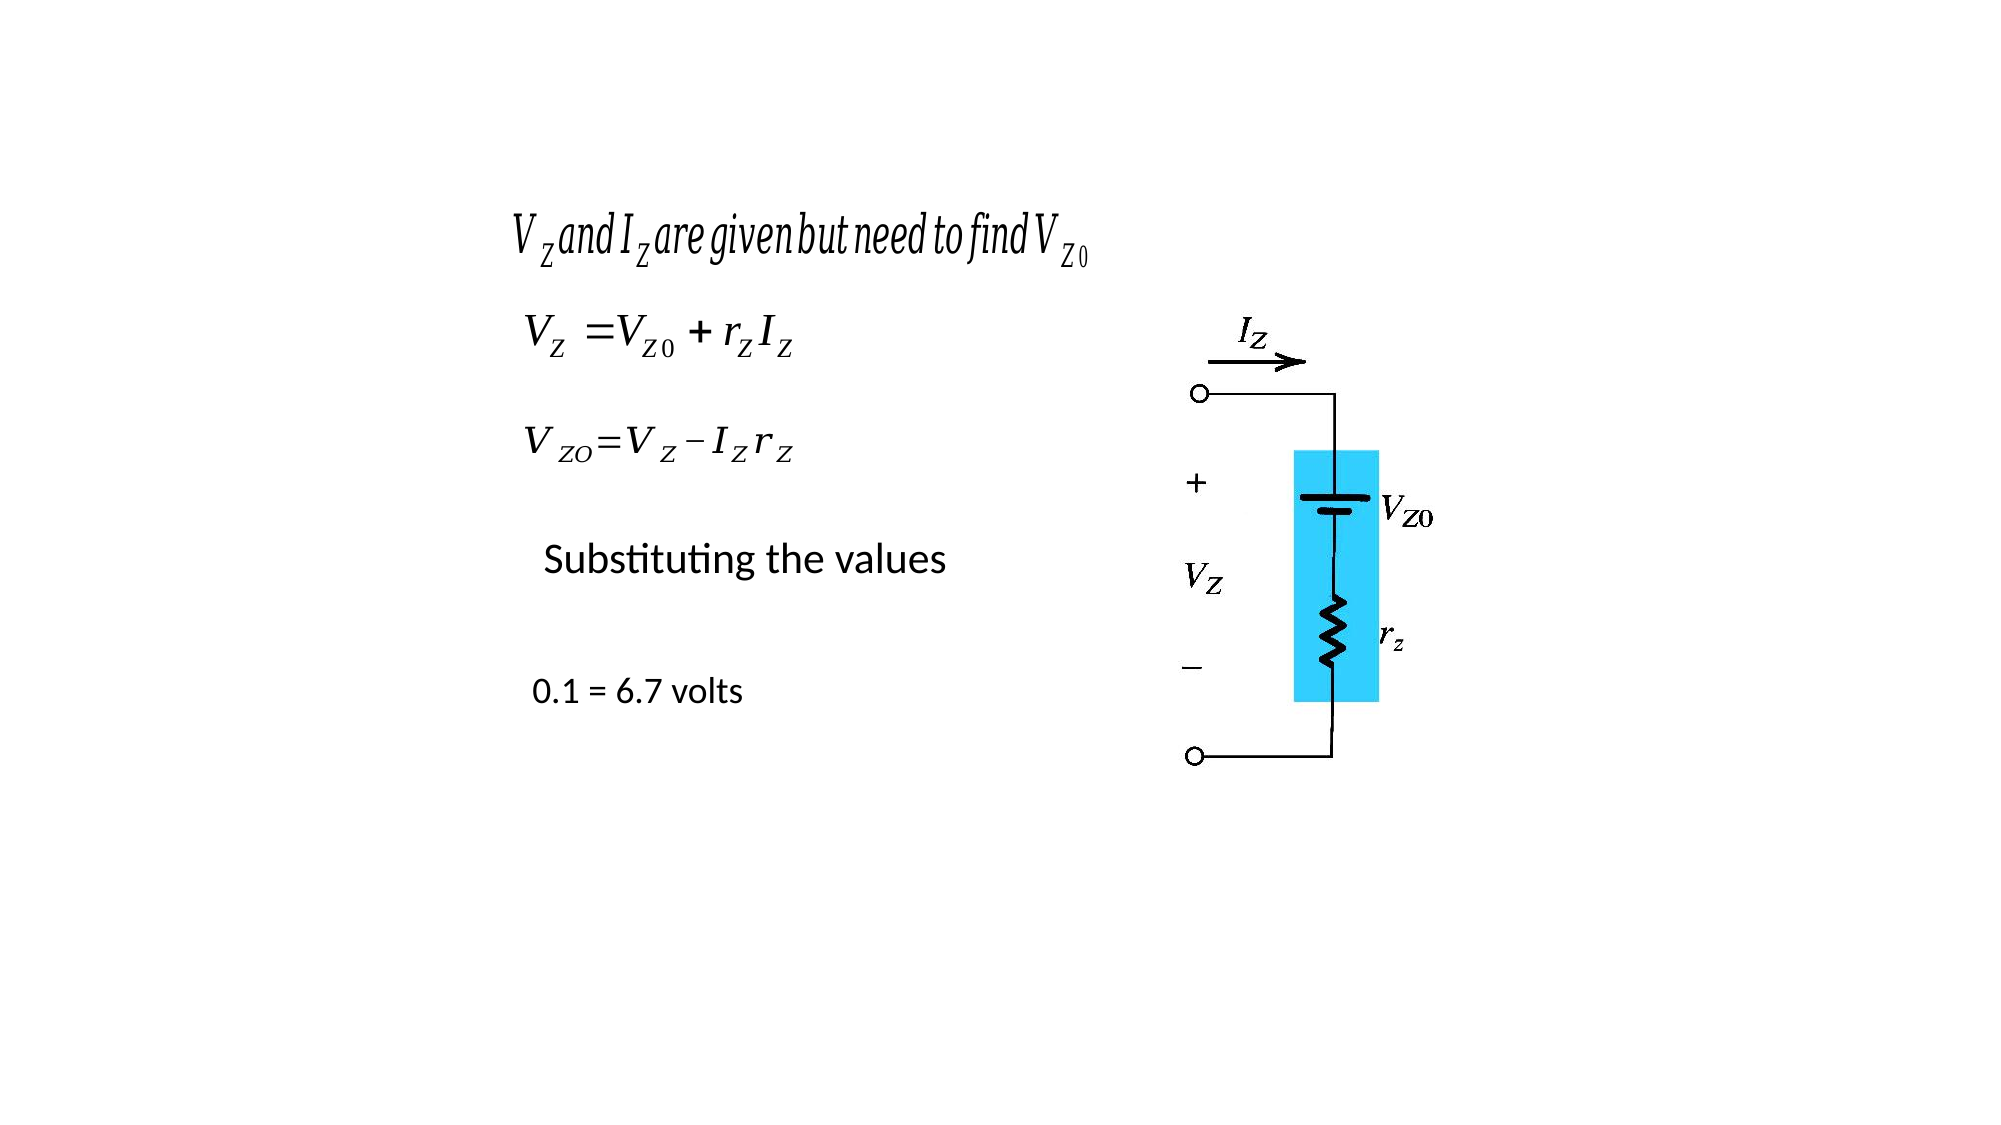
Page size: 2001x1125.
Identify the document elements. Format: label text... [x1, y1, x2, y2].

picture [1178, 310, 1435, 768]
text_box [519, 299, 803, 369]
text_box Substituting the values [528, 522, 1077, 591]
